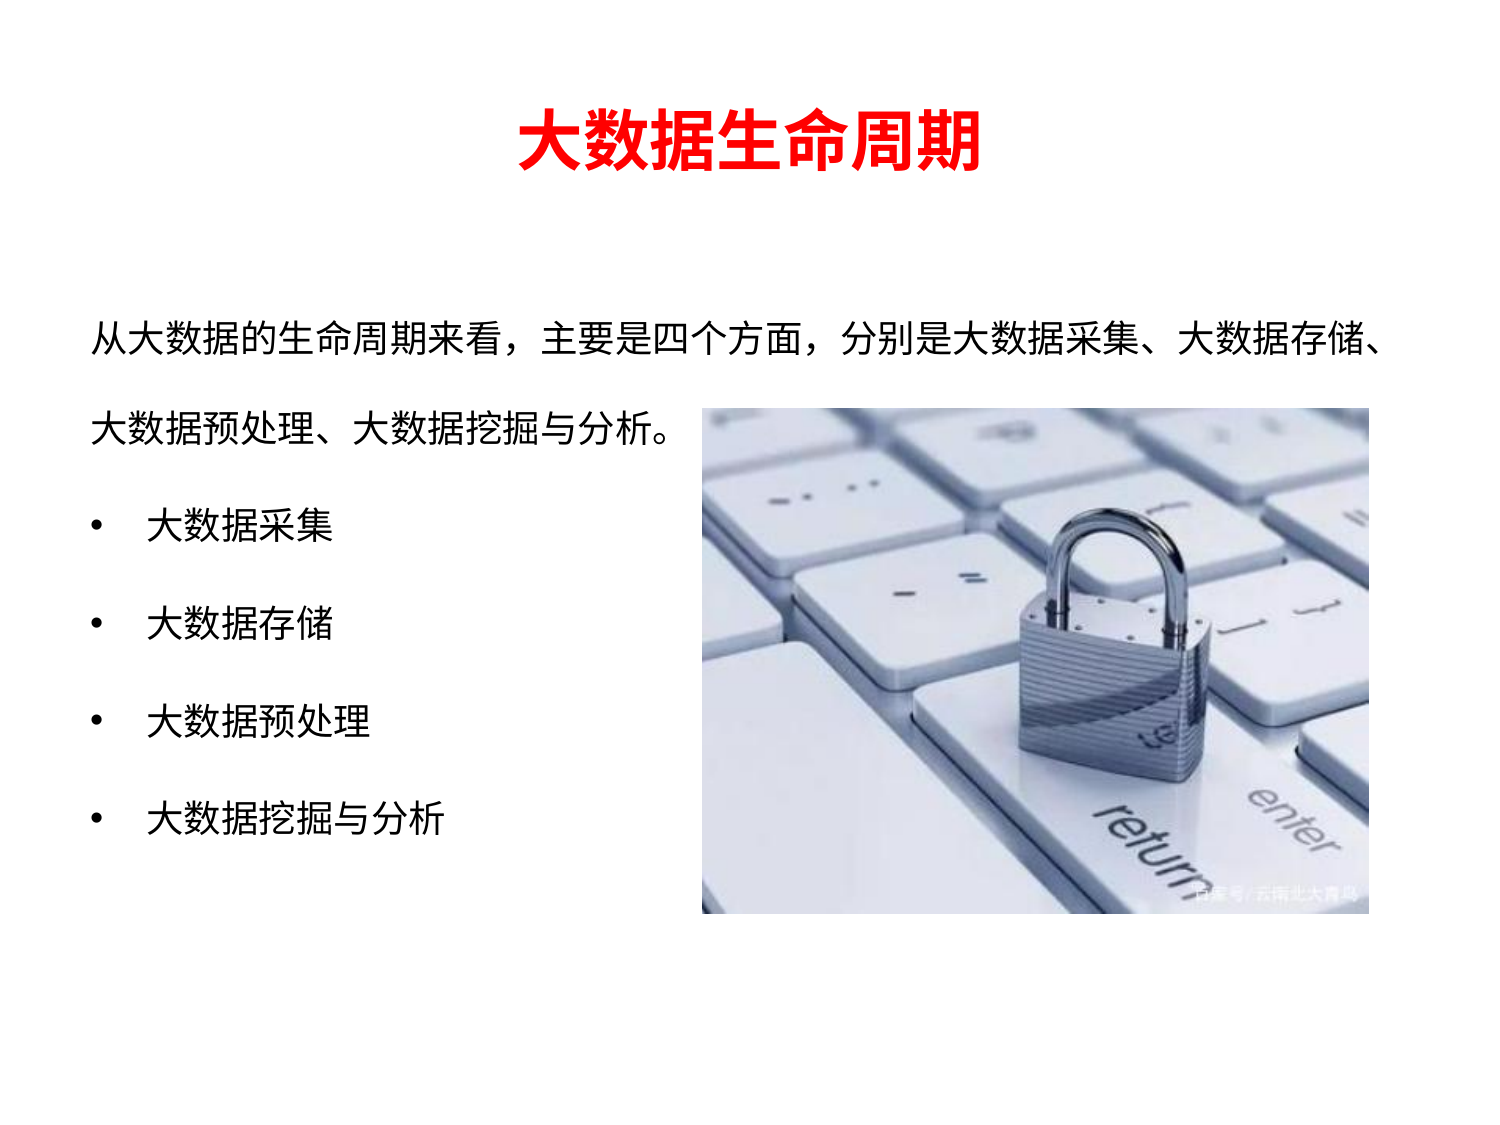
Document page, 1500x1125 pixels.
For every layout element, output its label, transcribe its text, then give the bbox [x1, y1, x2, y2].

list 从大数据的生命周期来看，主要是四个方面，分别是大数据采集、大数据存储、大数据预处理、大数据挖掘与分析。 大数据采集 大数据存储 大数据预处理 大数据挖掘与分析 [75, 262, 1425, 1005]
title 大数据生命周期 [75, 45, 1425, 233]
picture [702, 408, 1369, 914]
